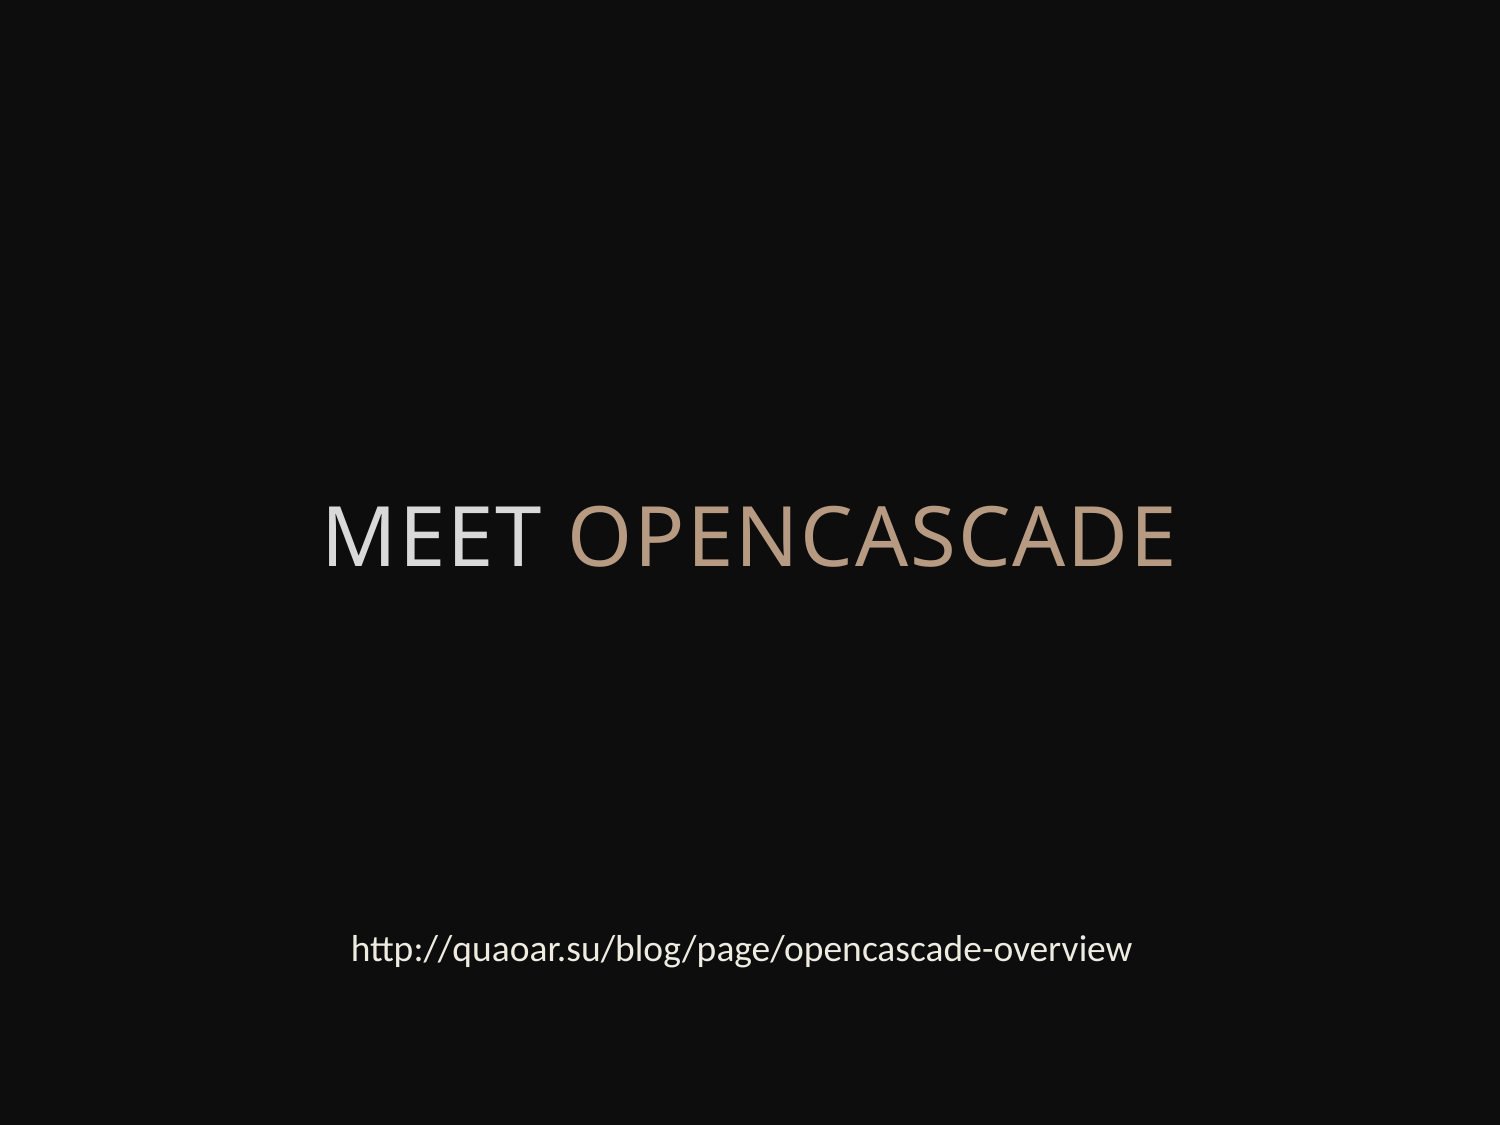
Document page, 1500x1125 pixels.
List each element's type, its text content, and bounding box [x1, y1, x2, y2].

title Meet OpenCascade [112, 462, 1388, 605]
text_box http://quaoar.su/blog/page/opencascade-overview [336, 916, 1163, 977]
